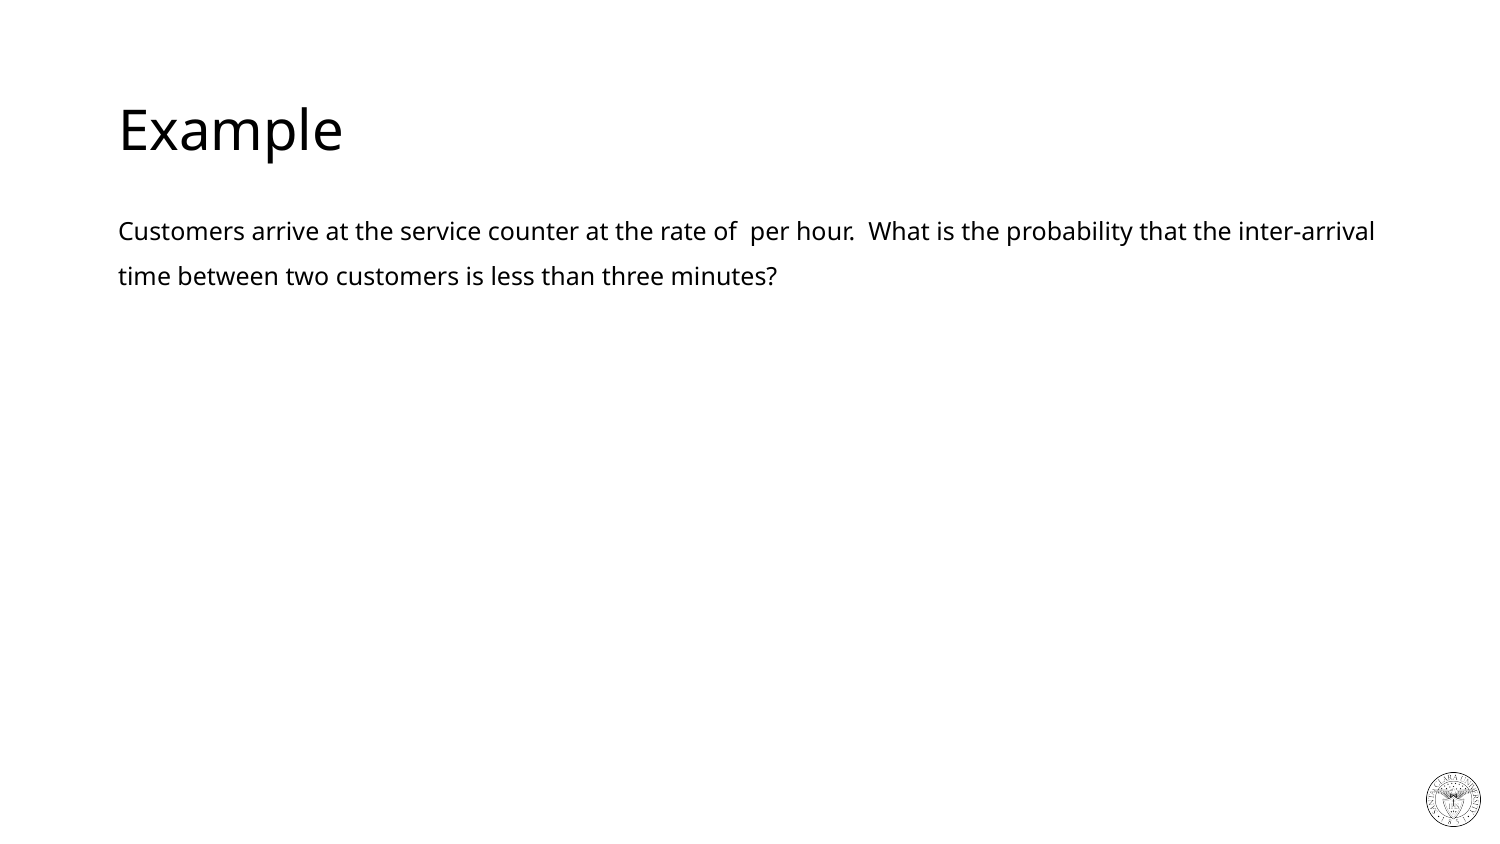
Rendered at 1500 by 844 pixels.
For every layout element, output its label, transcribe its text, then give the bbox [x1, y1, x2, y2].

title Example [103, 44, 1397, 169]
picture [1426, 772, 1481, 827]
